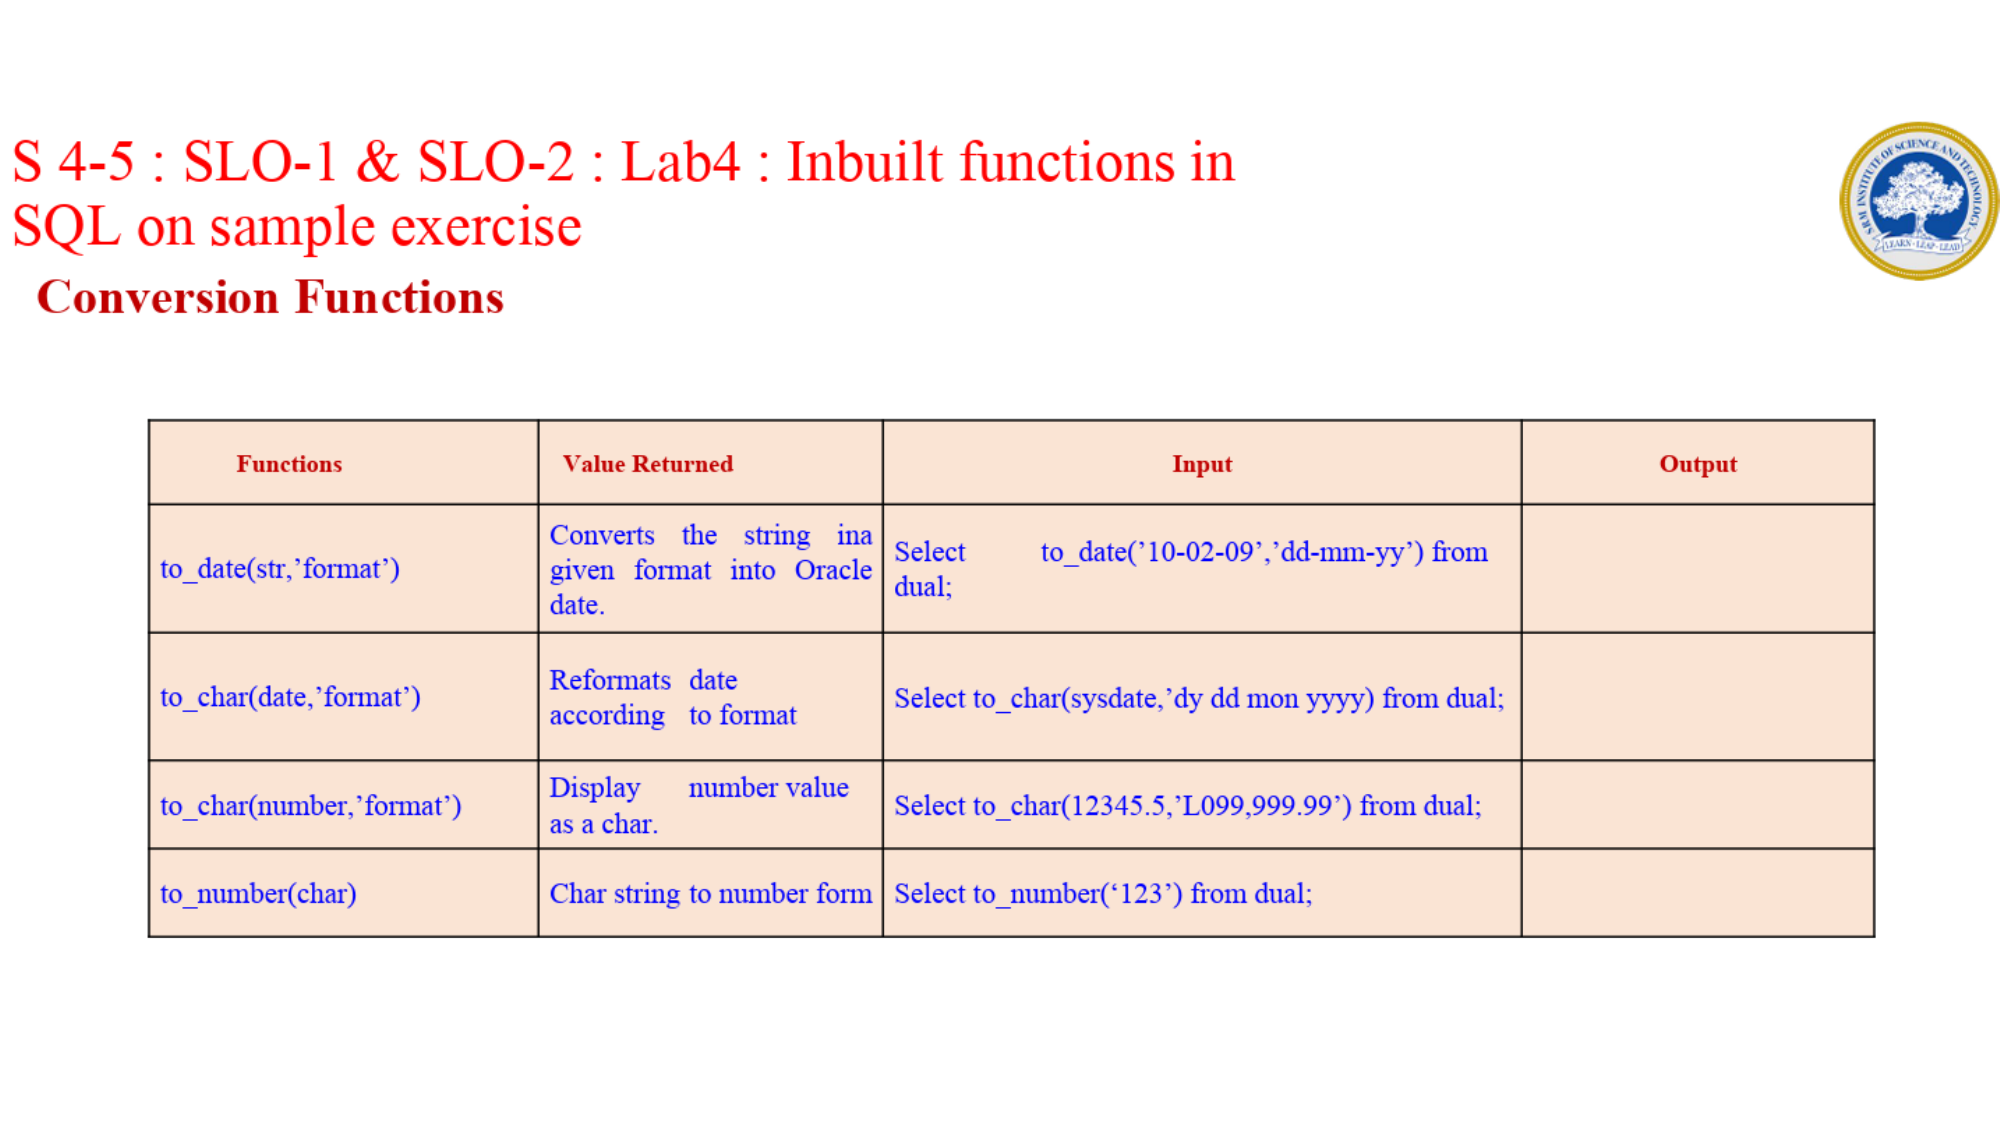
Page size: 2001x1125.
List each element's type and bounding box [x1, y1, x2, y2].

picture [0, 115, 2000, 1125]
